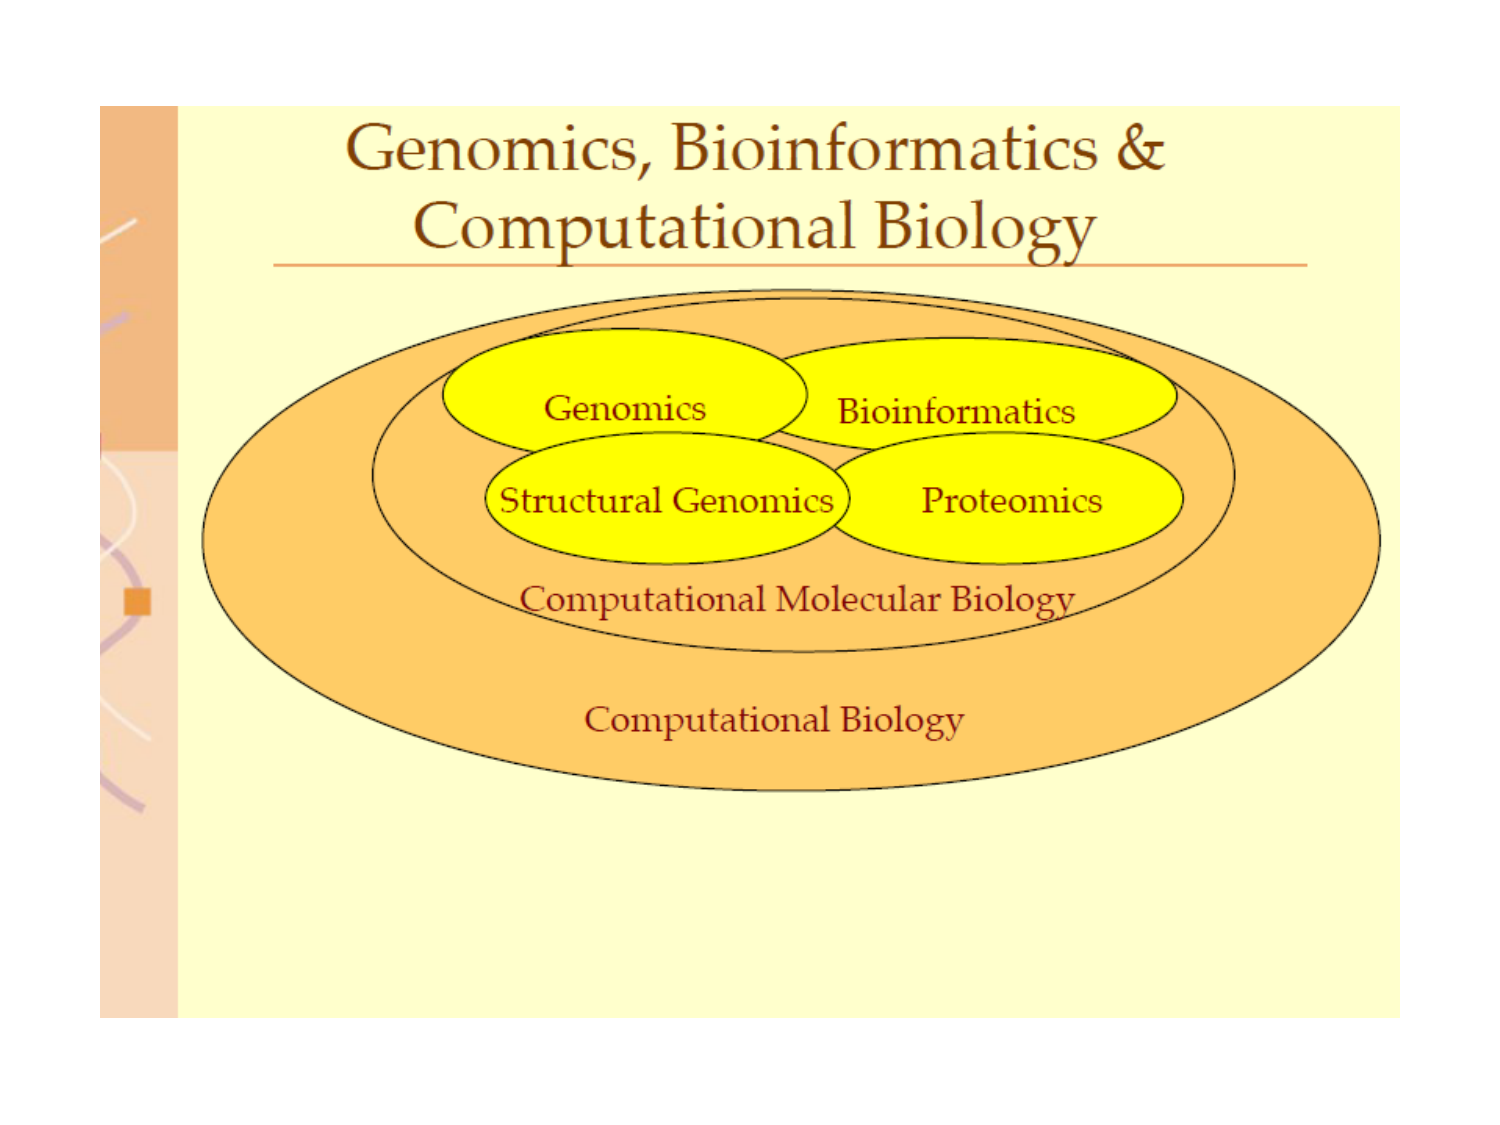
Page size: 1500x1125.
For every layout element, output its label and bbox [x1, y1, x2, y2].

picture [100, 106, 1400, 1019]
